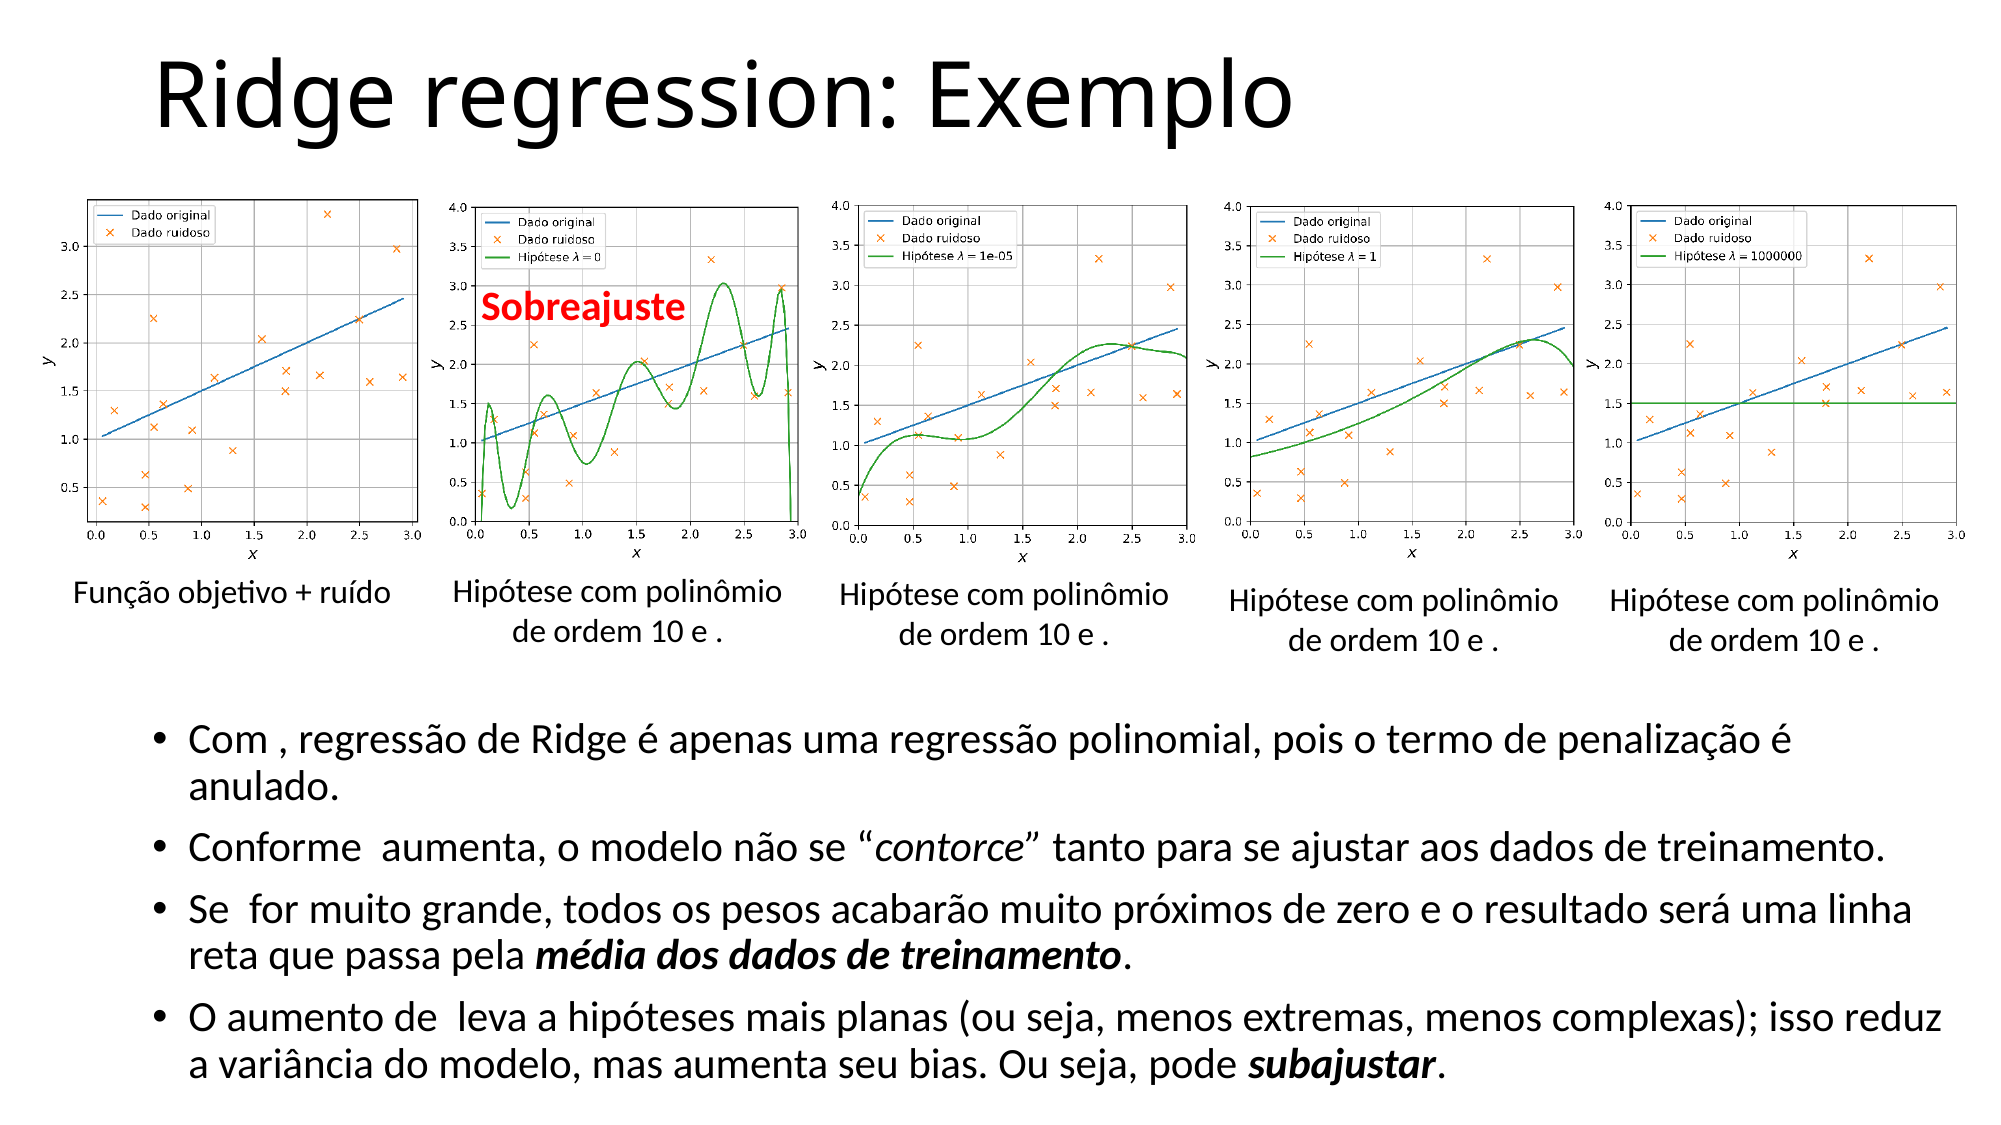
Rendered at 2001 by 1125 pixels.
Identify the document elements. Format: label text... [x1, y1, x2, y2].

picture [1203, 195, 1969, 561]
text_box Função objetivo + ruído [39, 563, 425, 618]
picture [39, 195, 425, 562]
title Ridge regression: Exemplo [137, 33, 1863, 163]
picture [428, 195, 1198, 564]
